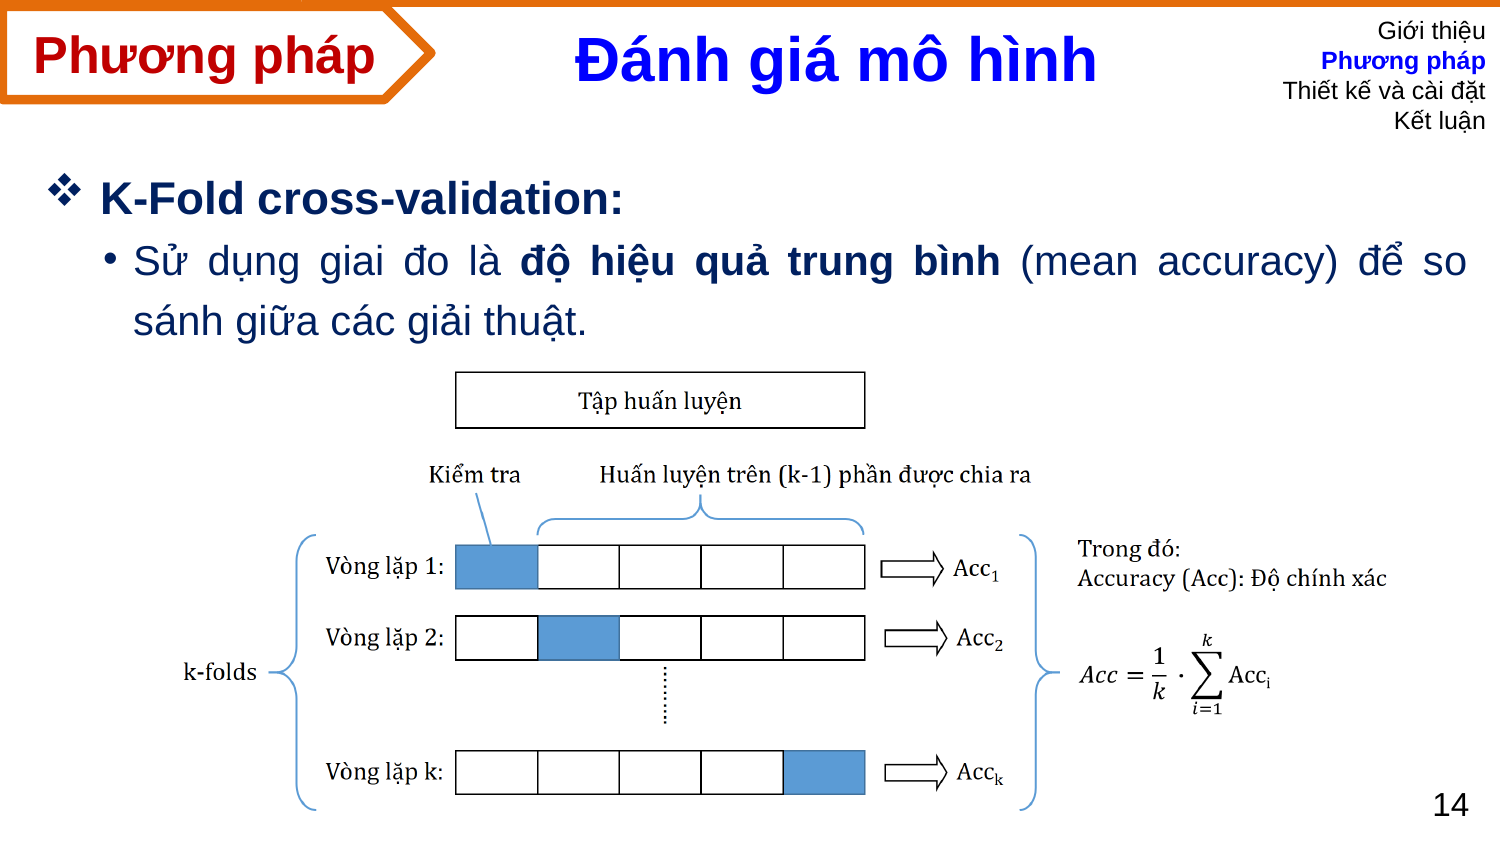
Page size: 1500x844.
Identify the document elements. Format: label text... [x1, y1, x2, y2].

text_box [0, 0, 1500, 8]
text_box Giới thiệu Phương pháp Thiết kế và cài đặt Kết luận [1246, 14, 1500, 142]
text_box 14 [1417, 776, 1495, 831]
text_box Phương pháp [0, 15, 434, 102]
text_box K-Fold cross-validation: Sử dụng giai đo là độ hiệu quả trung bình (mean accuracy) để so sánh giữa các giải thuật. [29, 150, 1483, 588]
text_box Đánh giá mô hình [446, 15, 1229, 102]
picture [182, 356, 1390, 819]
